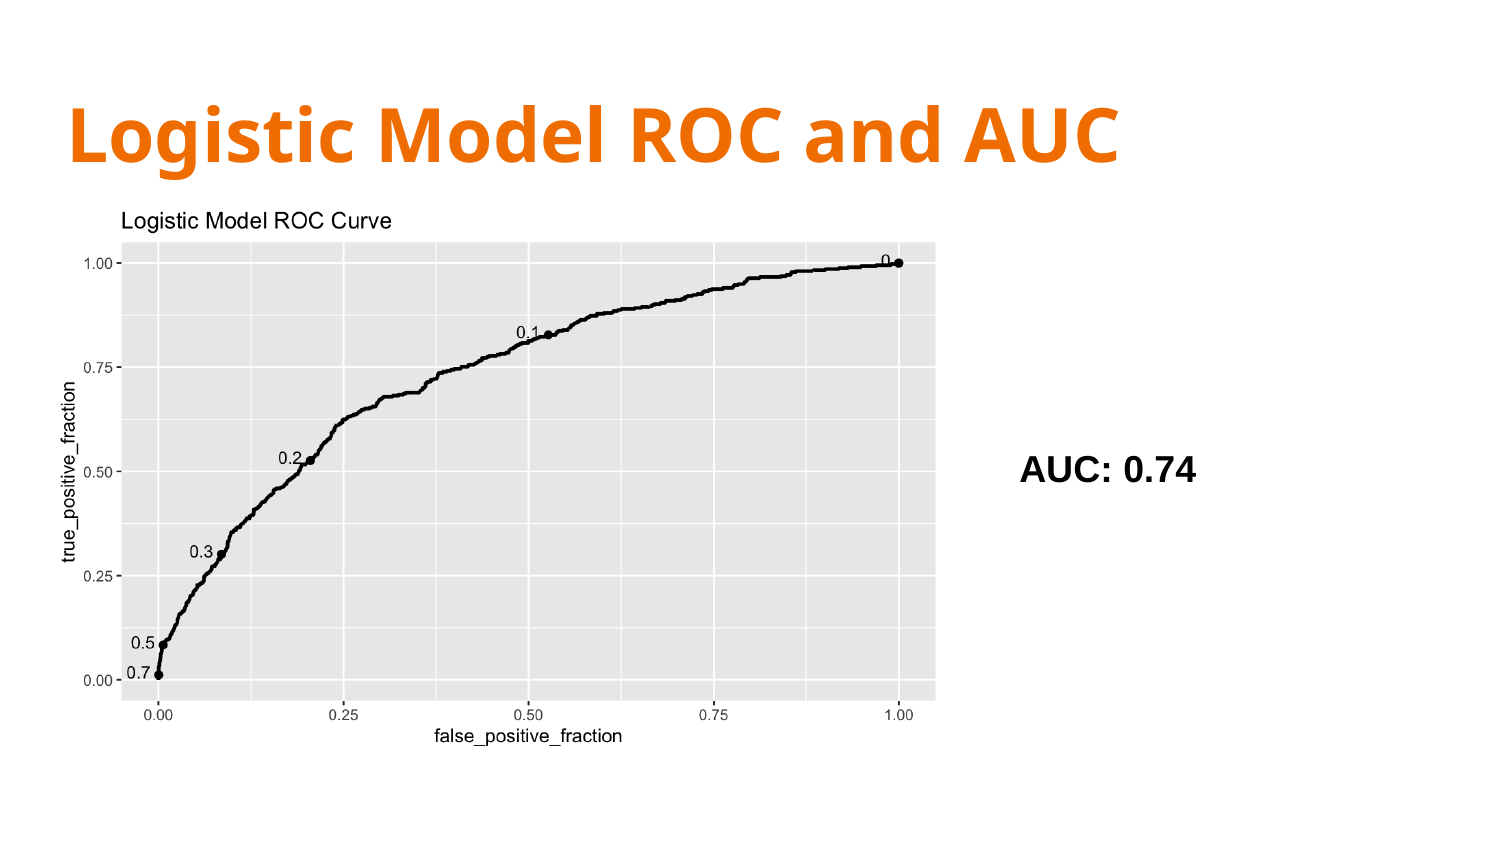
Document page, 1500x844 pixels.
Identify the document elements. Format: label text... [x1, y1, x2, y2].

list AUC: 0.74 [1004, 207, 1449, 750]
title Logistic Model ROC and AUC [51, 72, 1449, 189]
picture [50, 202, 945, 755]
